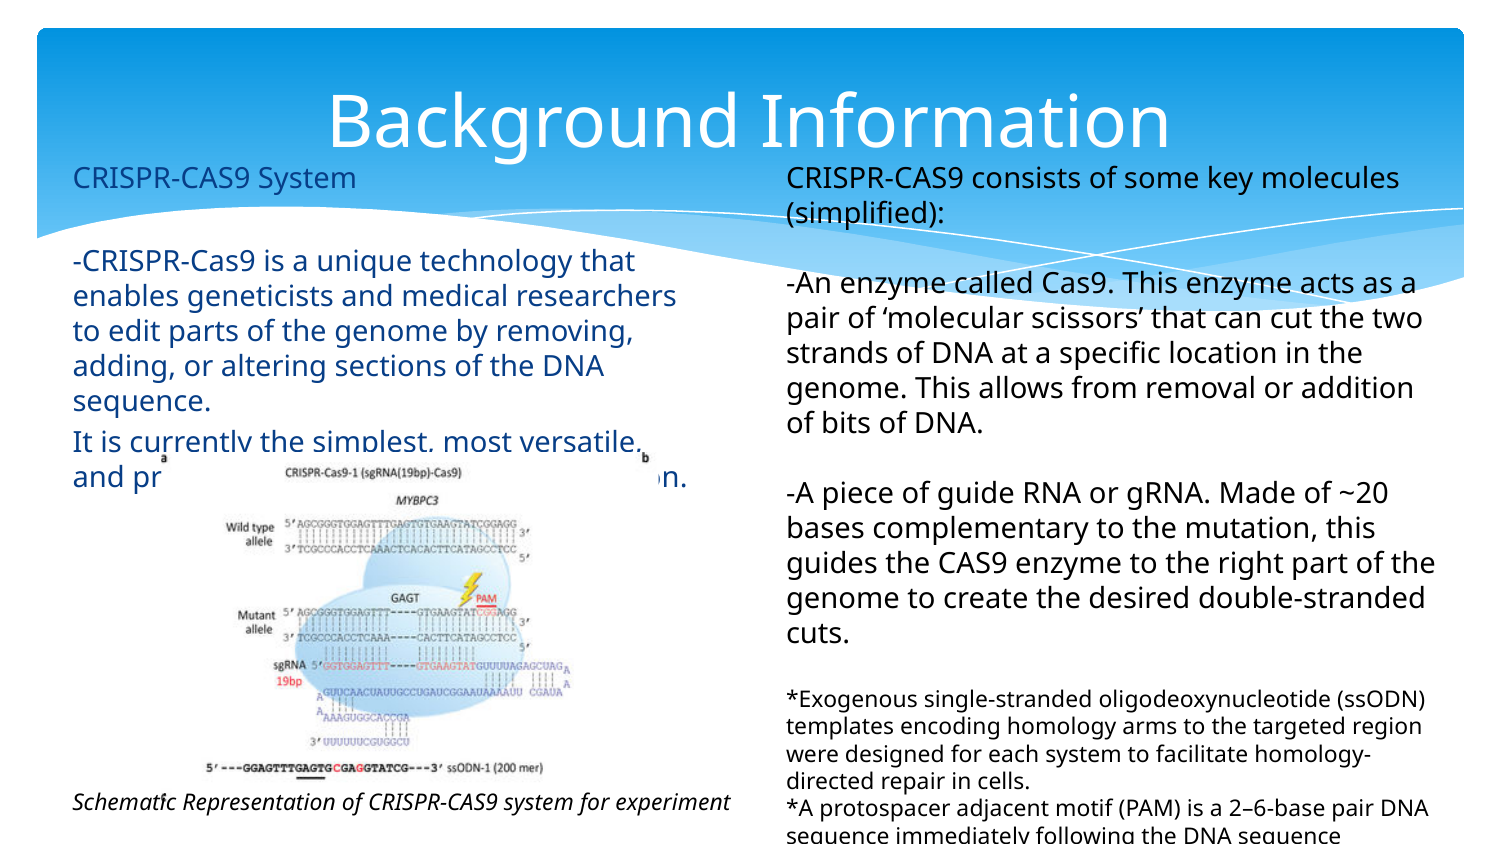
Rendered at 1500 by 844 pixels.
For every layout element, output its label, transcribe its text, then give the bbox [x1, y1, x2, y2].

list CRISPR-CAS9 System -CRISPR-Cas9 is a unique technology that enables geneticists and medical researchers to edit parts of the genome by removing, adding, or altering sections of the DNA sequence. It is currently the simplest, most versatile, and precise method of genetic manipulation. [61, 154, 712, 738]
picture [161, 452, 659, 803]
title Background Information [75, 41, 1425, 196]
text_box CRISPR-CAS9 consists of some key molecules (simplified): -An enzyme called Cas9. This enzyme acts as a pair of ‘molecular scissors’ that can cut the two strands of DNA at a specific location in the genome. This allows from removal or addition of bits of DNA. -A piece of guide RNA or gRNA. Made of ~20 bases complementary to the mutation, this guides the CAS9 enzyme to the right part of the genome to create the desired double-stranded cuts. *Exogenous single-stranded oligodeoxynucleotide (ssODN) templates encoding homology arms to the targeted region were designed for each system to facilitate homology-directed repair in cells. *A protospacer adjacent motif (PAM) is a 2–6-base pair DNA sequence immediately following the DNA sequence targeted by the Cas9 nuclease in the CRISPR bacterial adaptive immune system [774, 154, 1452, 844]
text_box Schematic Representation of CRISPR-CAS9 system for experiment [61, 782, 803, 822]
